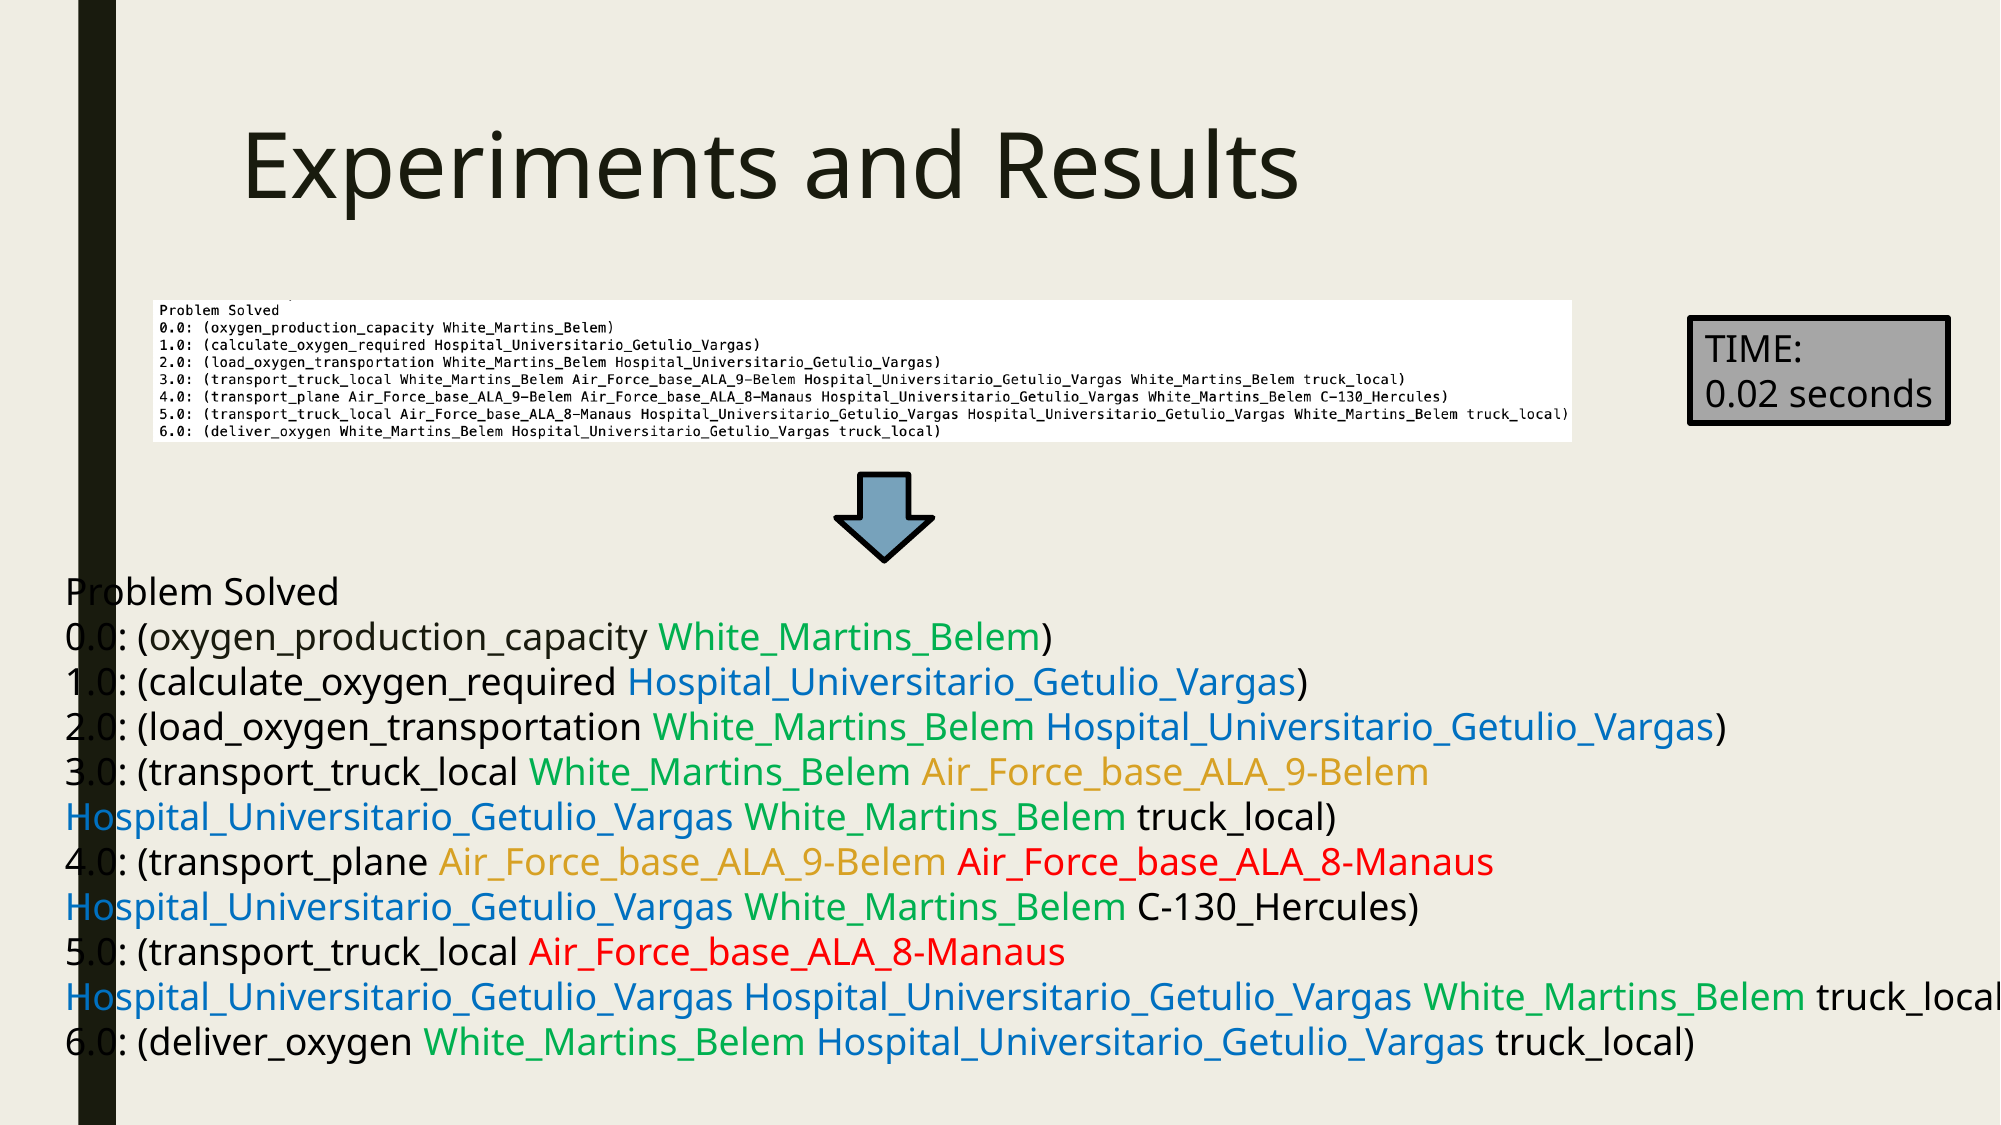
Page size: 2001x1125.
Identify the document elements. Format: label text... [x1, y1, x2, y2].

title Experiments and Results [225, 112, 1447, 300]
picture [153, 300, 1572, 442]
text_box Problem Solved 0.0: (oxygen_production_capacity White_Martins_Belem) 1.0: (calculate_oxygen_required Hospital_Universitario_Getulio_Vargas) 2.0: (load_oxygen_transportation White_Martins_Belem Hospital_Universitario_Getulio_Vargas) 3.0: (transport_truck_local White_Martins_Belem Air_Force_base_ALA_9-Belem Hospital_Universitario_Getulio_Vargas White_Martins_Belem truck_local) 4.0: (transport_plane Air_Force_base_ALA_9-Belem Air_Force_base_ALA_8-Manaus Hospital_Universitario_Getulio_Vargas White_Martins_Belem C-130_Hercules) 5.0: (transport_truck_local Air_Force_base_ALA_8-Manaus Hospital_Universitario_Getulio_Vargas Hospital_Universitario_Getulio_Vargas White_Martins_Belem truck_local) 6.0: (deliver_oxygen White_Martins_Belem Hospital_Universitario_Getulio_Vargas truck_local) [50, 560, 2000, 1071]
text_box [833, 471, 936, 564]
text_box TIME: 0.02 seconds [1687, 315, 1951, 426]
